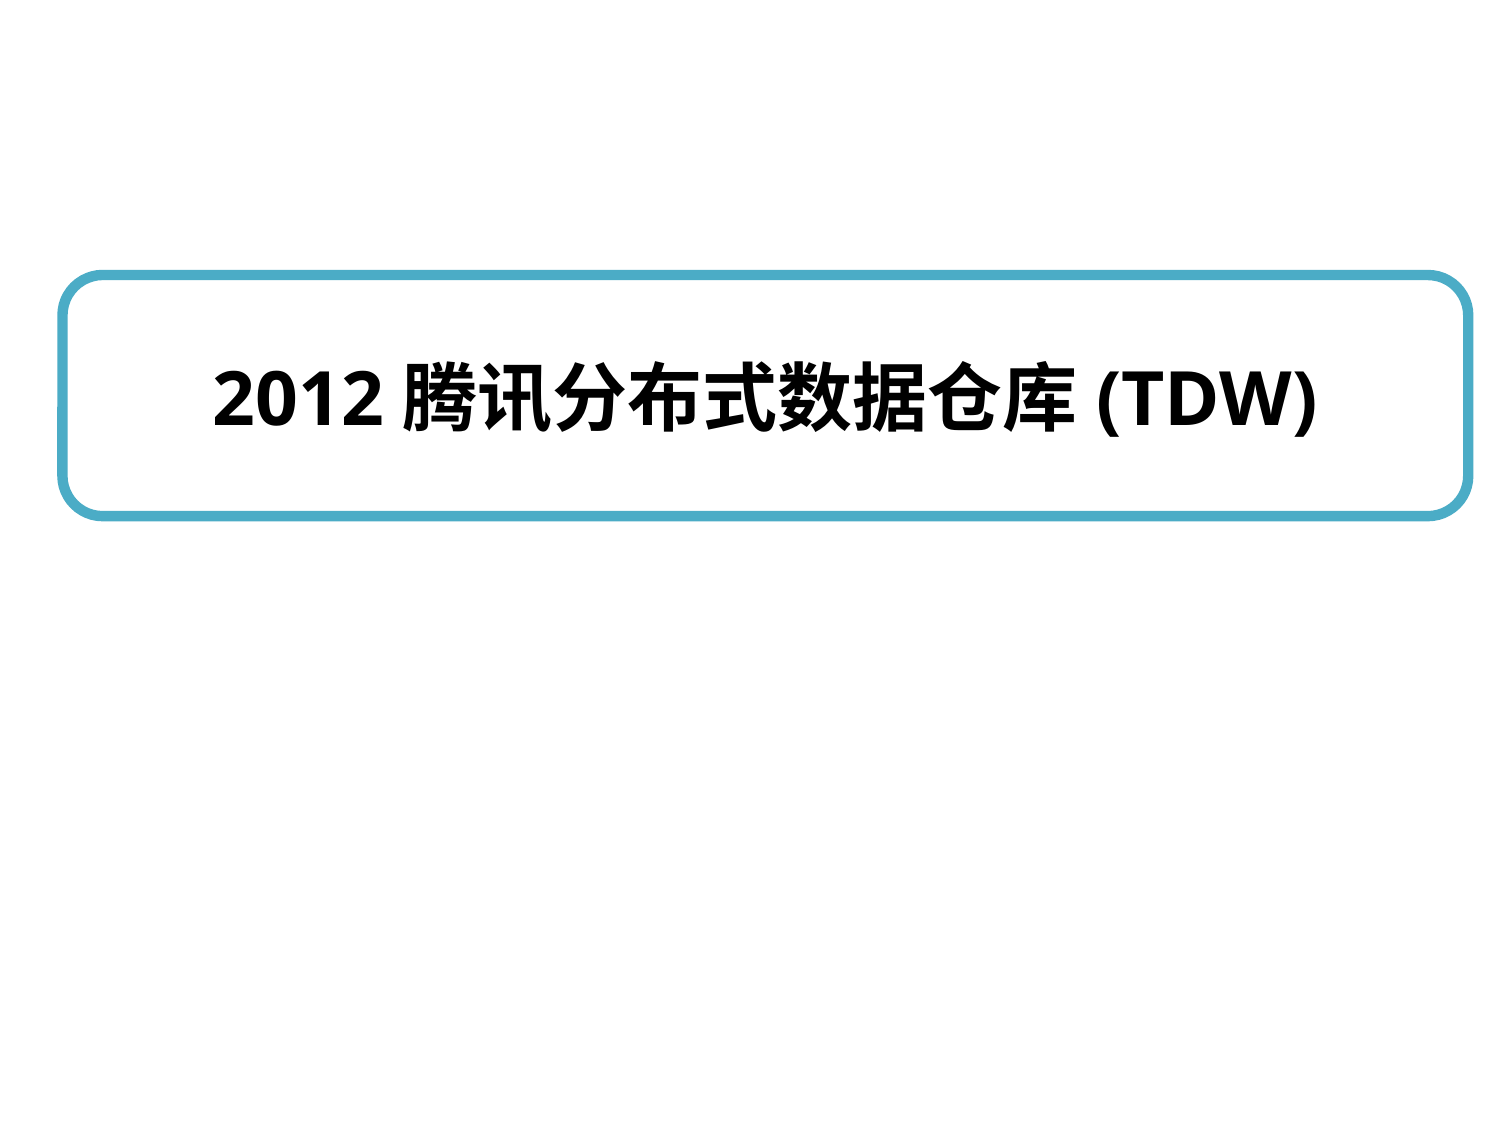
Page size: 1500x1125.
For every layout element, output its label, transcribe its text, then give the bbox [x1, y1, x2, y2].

text_box 2012腾讯分布式数据仓库(TDW) [62, 274, 1469, 517]
